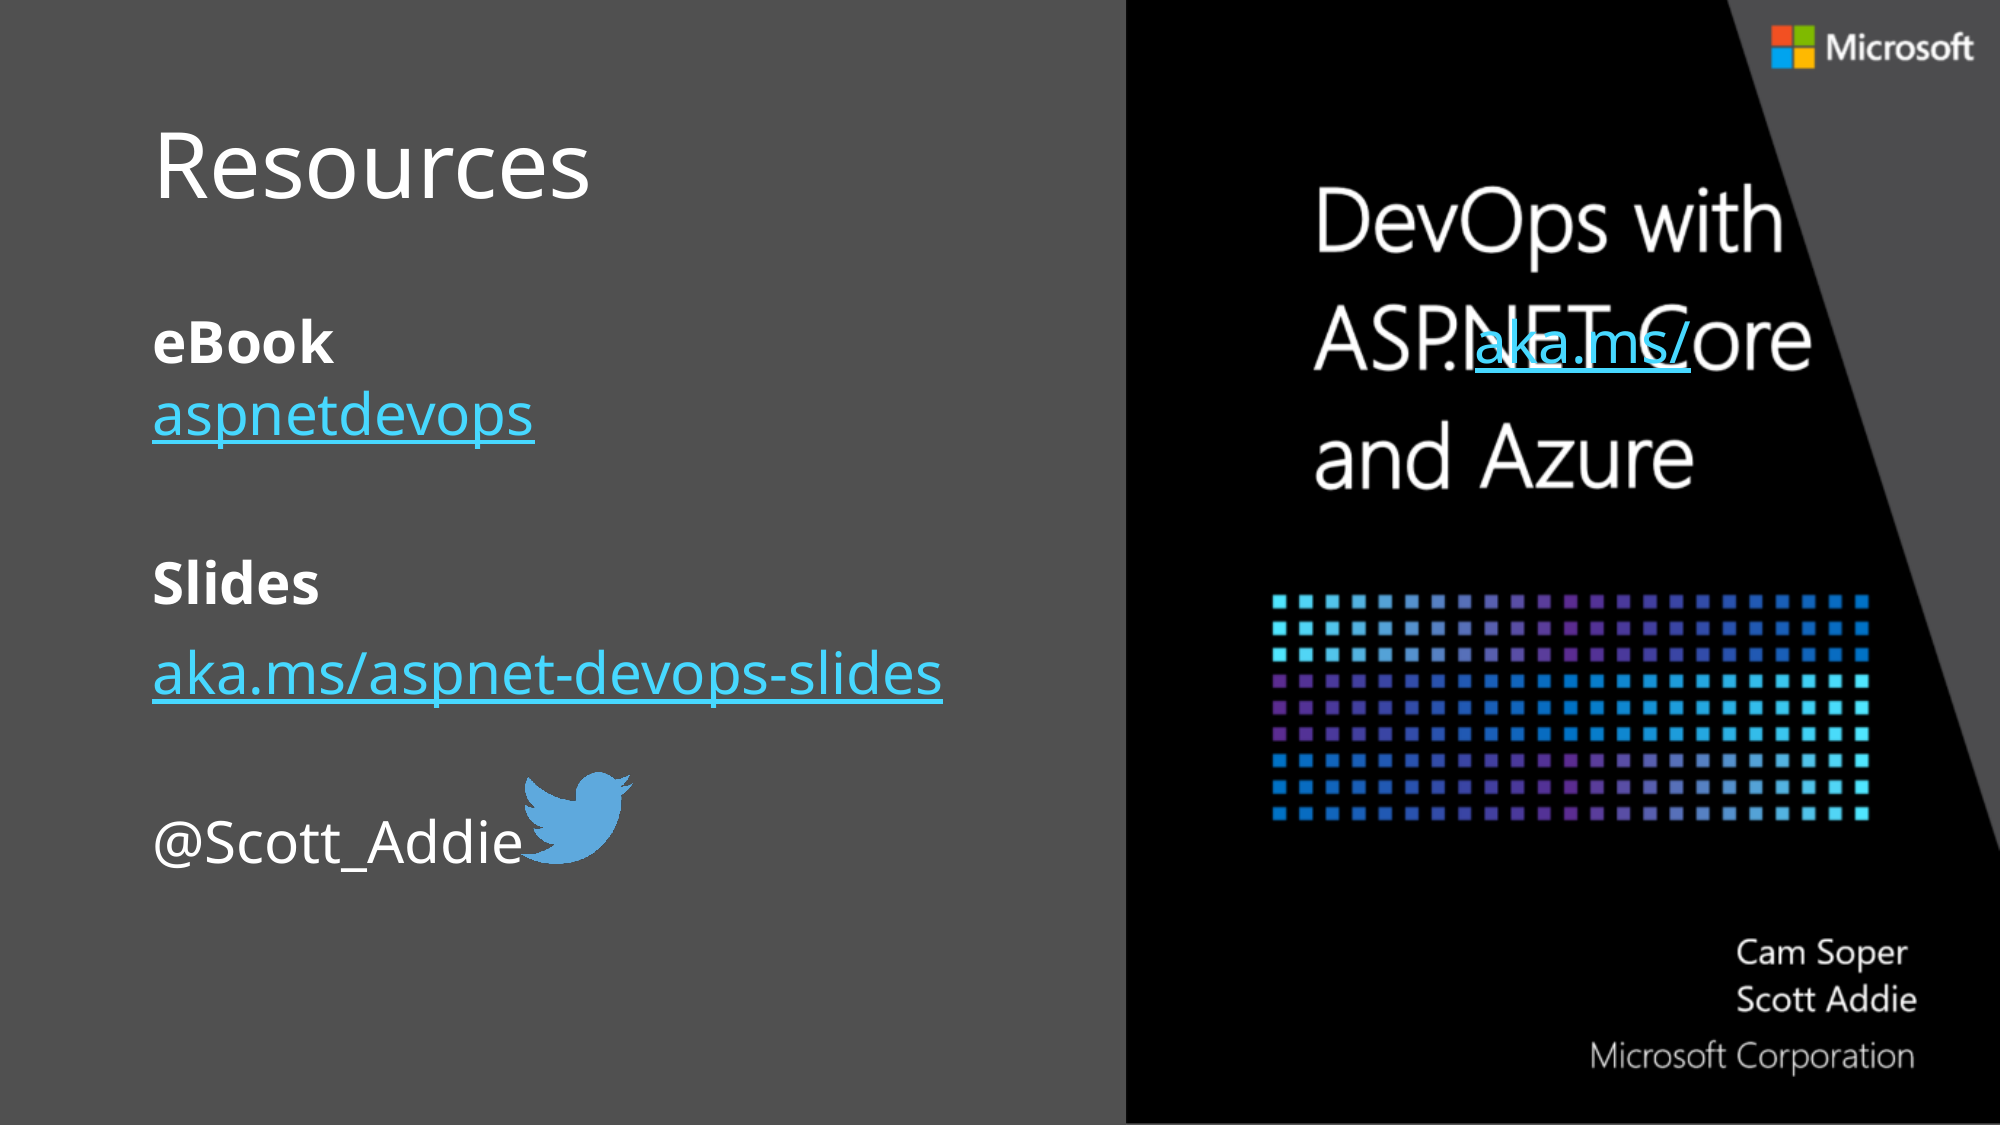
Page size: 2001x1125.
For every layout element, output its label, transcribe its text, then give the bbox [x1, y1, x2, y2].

picture [520, 772, 633, 864]
list eBook aka.ms/aspnetdevops Slides aka.ms/aspnet-devops-slides @Scott_Addie [137, 299, 1126, 1014]
picture [1126, 0, 2000, 1125]
title Resources [137, 59, 1126, 278]
